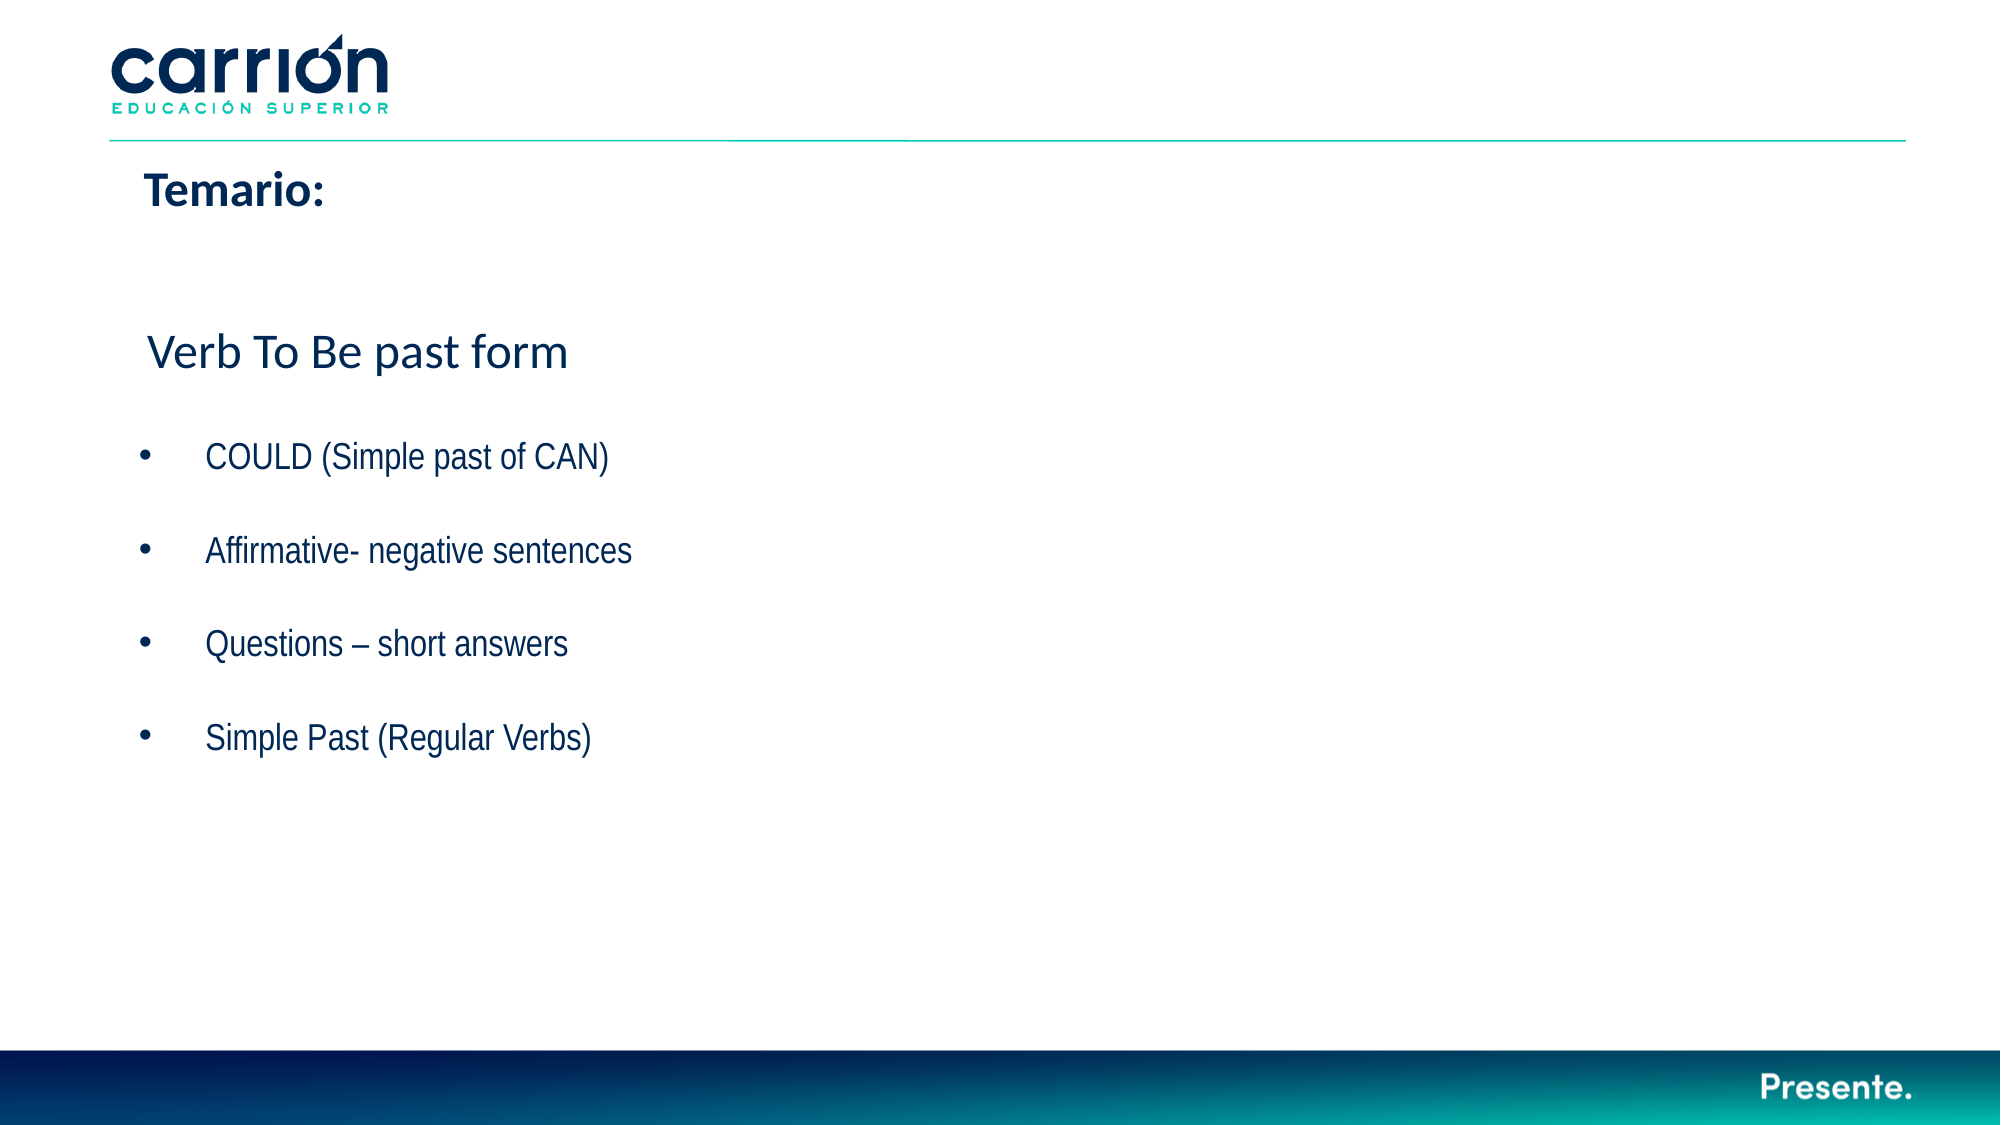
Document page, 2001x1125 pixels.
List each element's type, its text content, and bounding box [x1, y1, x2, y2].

text_box Temario: [128, 139, 630, 233]
picture [78, 15, 422, 129]
list Verb To Be past form COULD (Simple past of CAN) Affirmative- negative sentences Questions – short answers Simple Past (Regular Verbs) [115, 261, 1308, 952]
picture [0, 1046, 2000, 1125]
picture [893, 1070, 2000, 1125]
